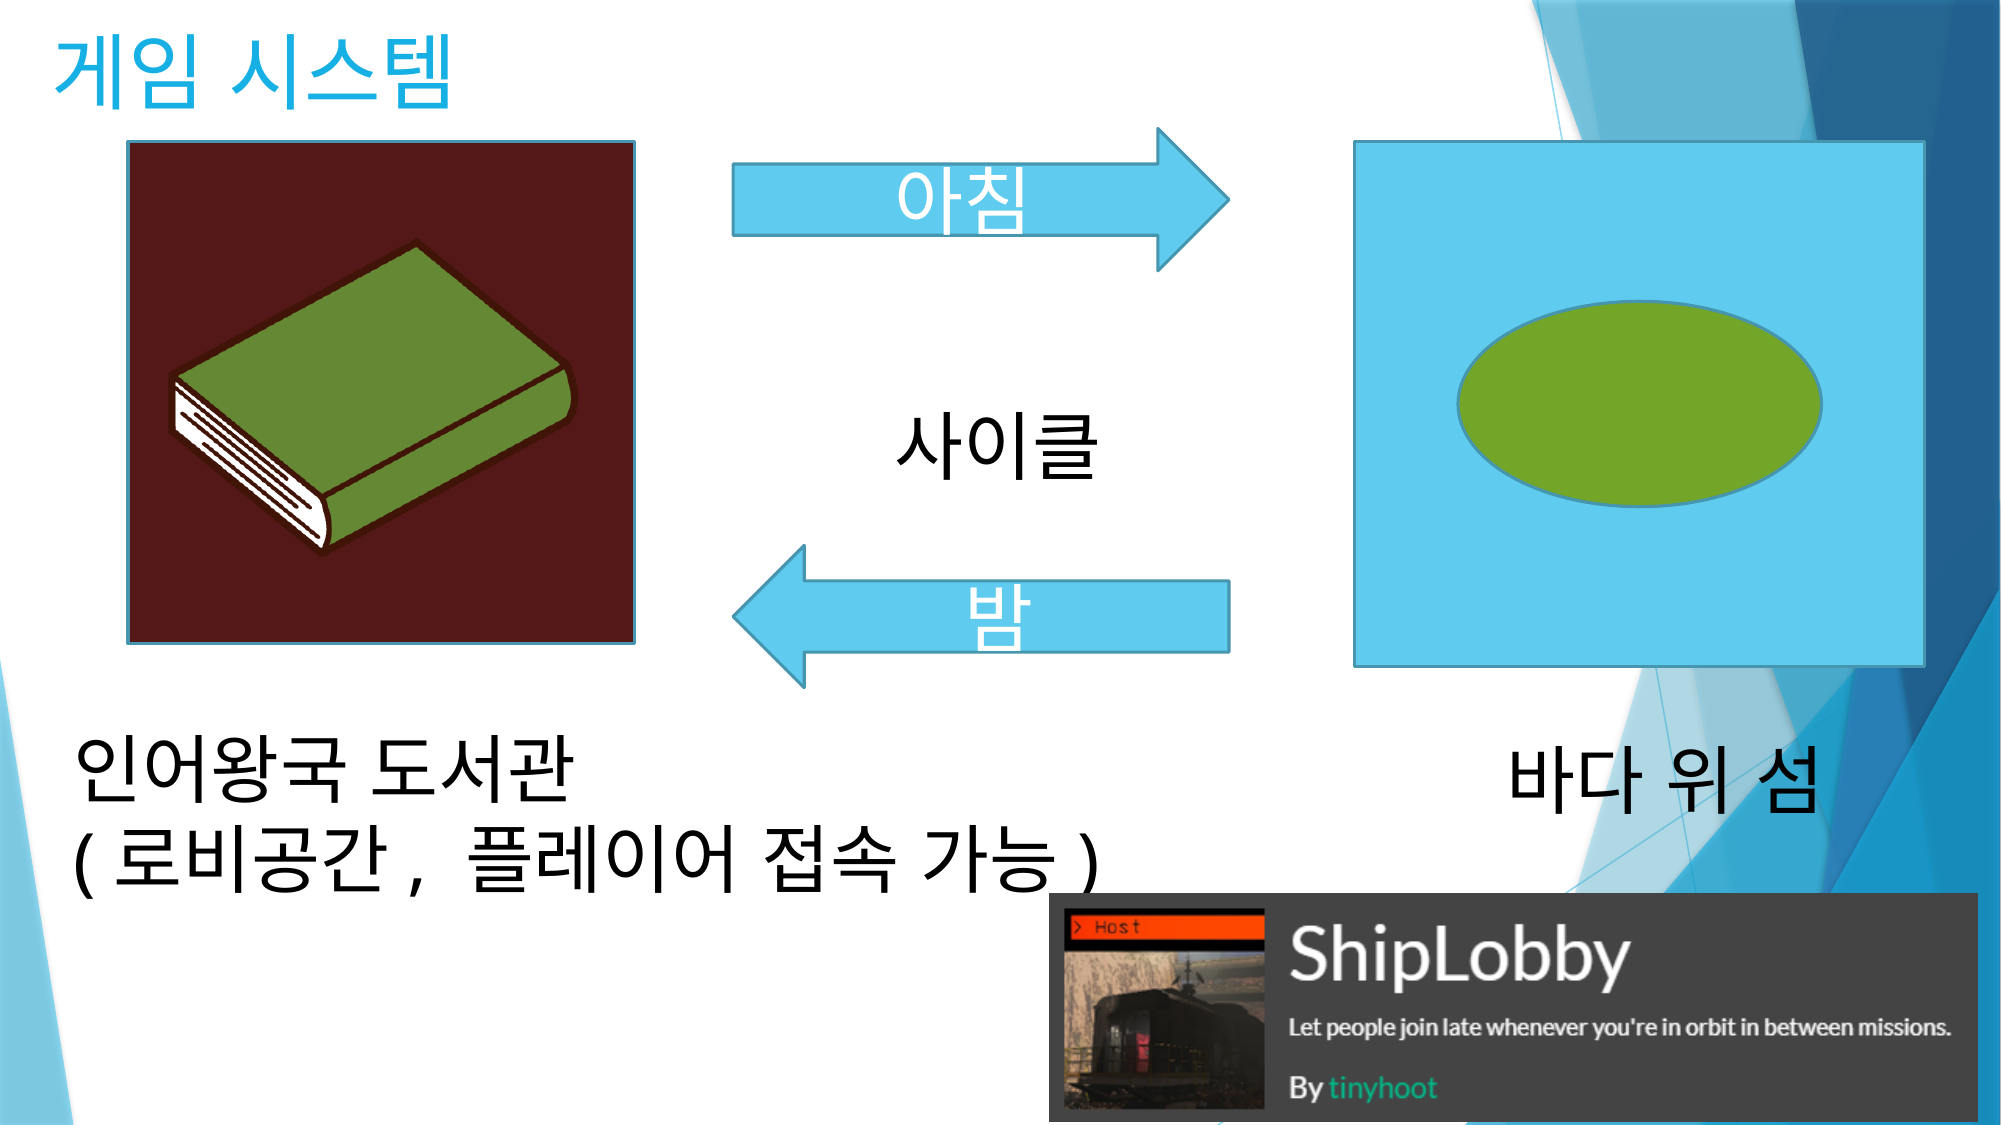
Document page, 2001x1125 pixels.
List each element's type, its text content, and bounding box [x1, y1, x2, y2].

picture [96, 177, 651, 618]
text_box [1456, 299, 1824, 509]
text_box 바다 위 섬 [1491, 726, 1840, 832]
text_box 인어왕국 도서관 (로비공간, 플레이어 접속 가능) [58, 715, 1115, 910]
text_box [126, 140, 636, 177]
text_box [1353, 140, 1926, 668]
text_box 게임 시스템 [37, 12, 520, 128]
picture [1049, 892, 1979, 1122]
text_box 사이클 [879, 392, 1117, 498]
text_box 아침 [731, 127, 1231, 273]
text_box 밤 [731, 543, 1231, 690]
text_box [126, 626, 636, 645]
